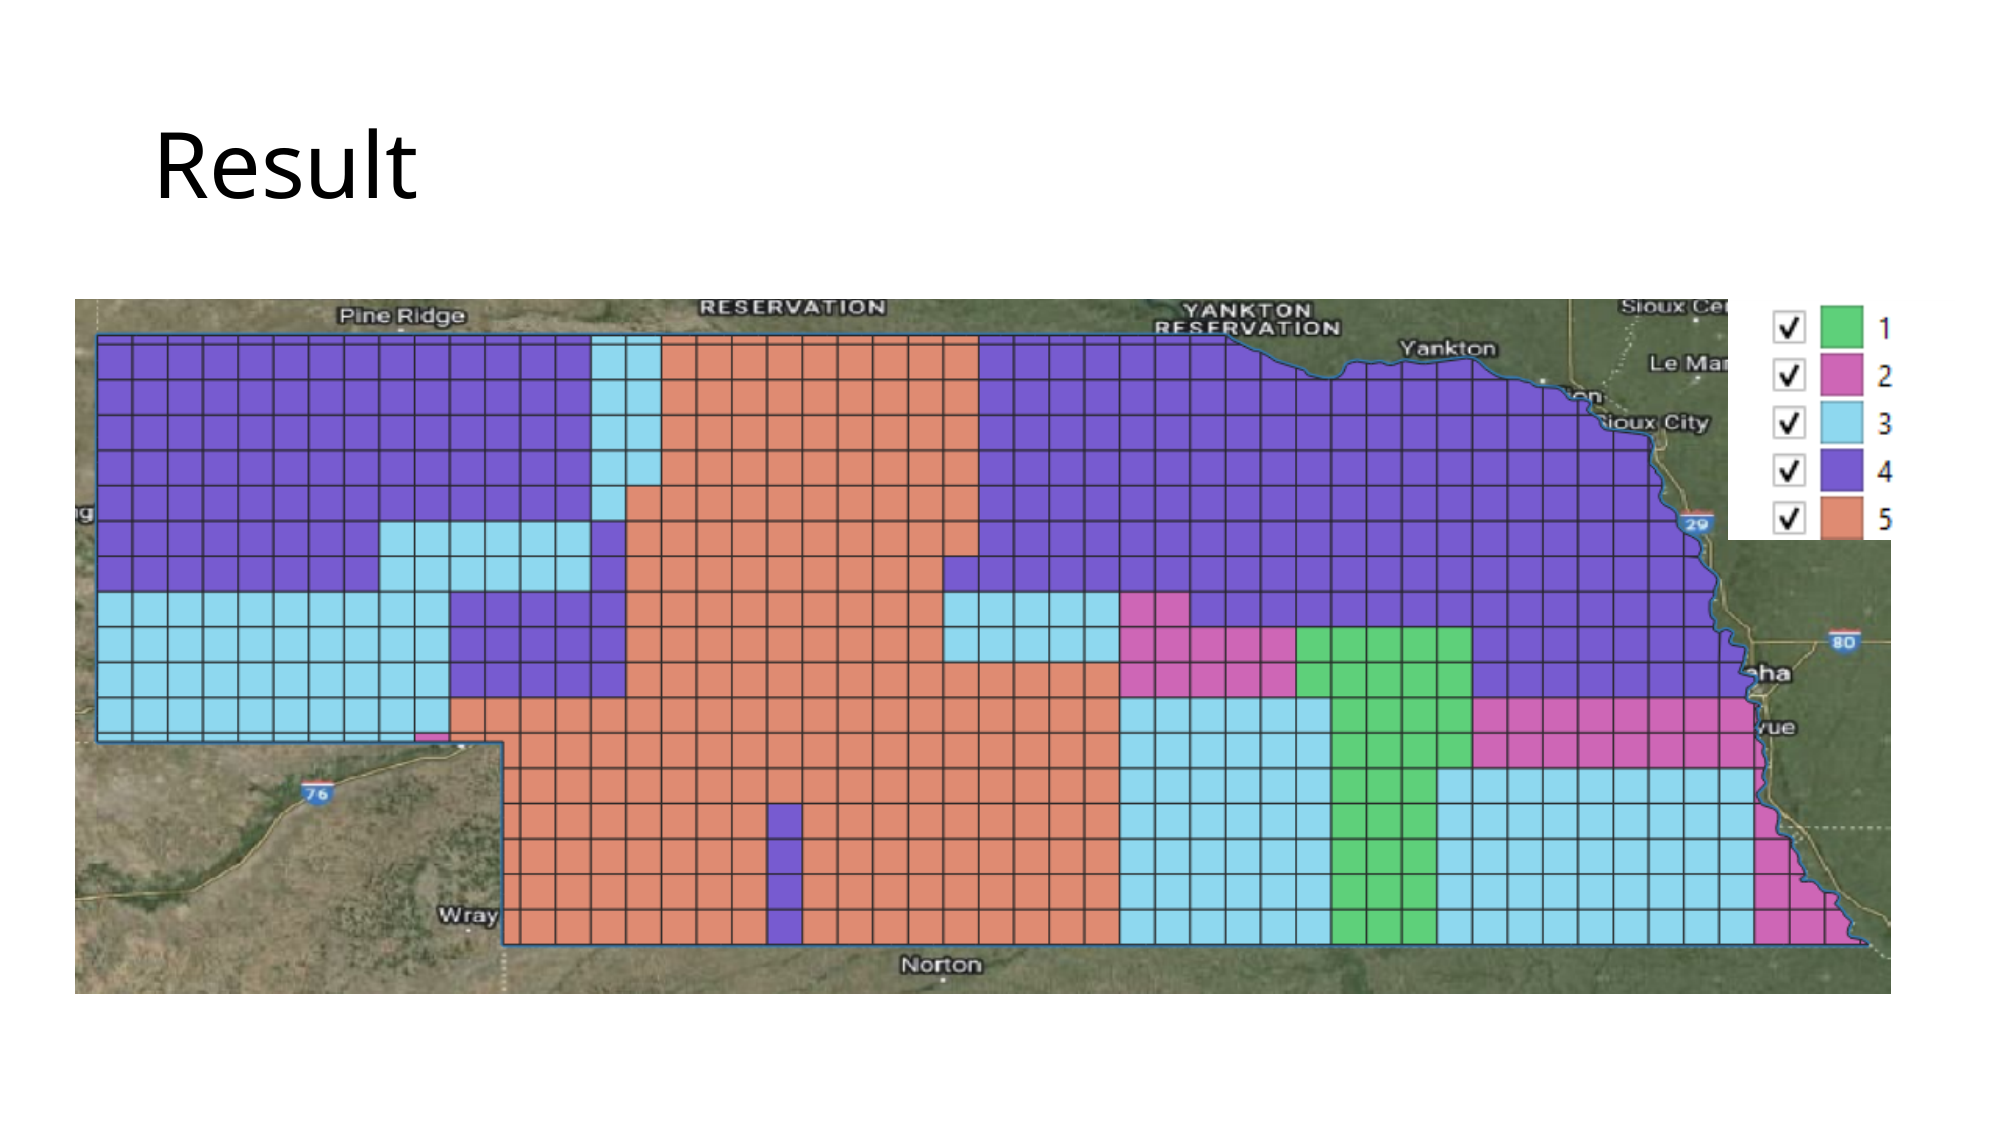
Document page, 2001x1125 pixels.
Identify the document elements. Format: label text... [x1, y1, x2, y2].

picture [74, 298, 1955, 994]
title Result [137, 59, 1863, 278]
